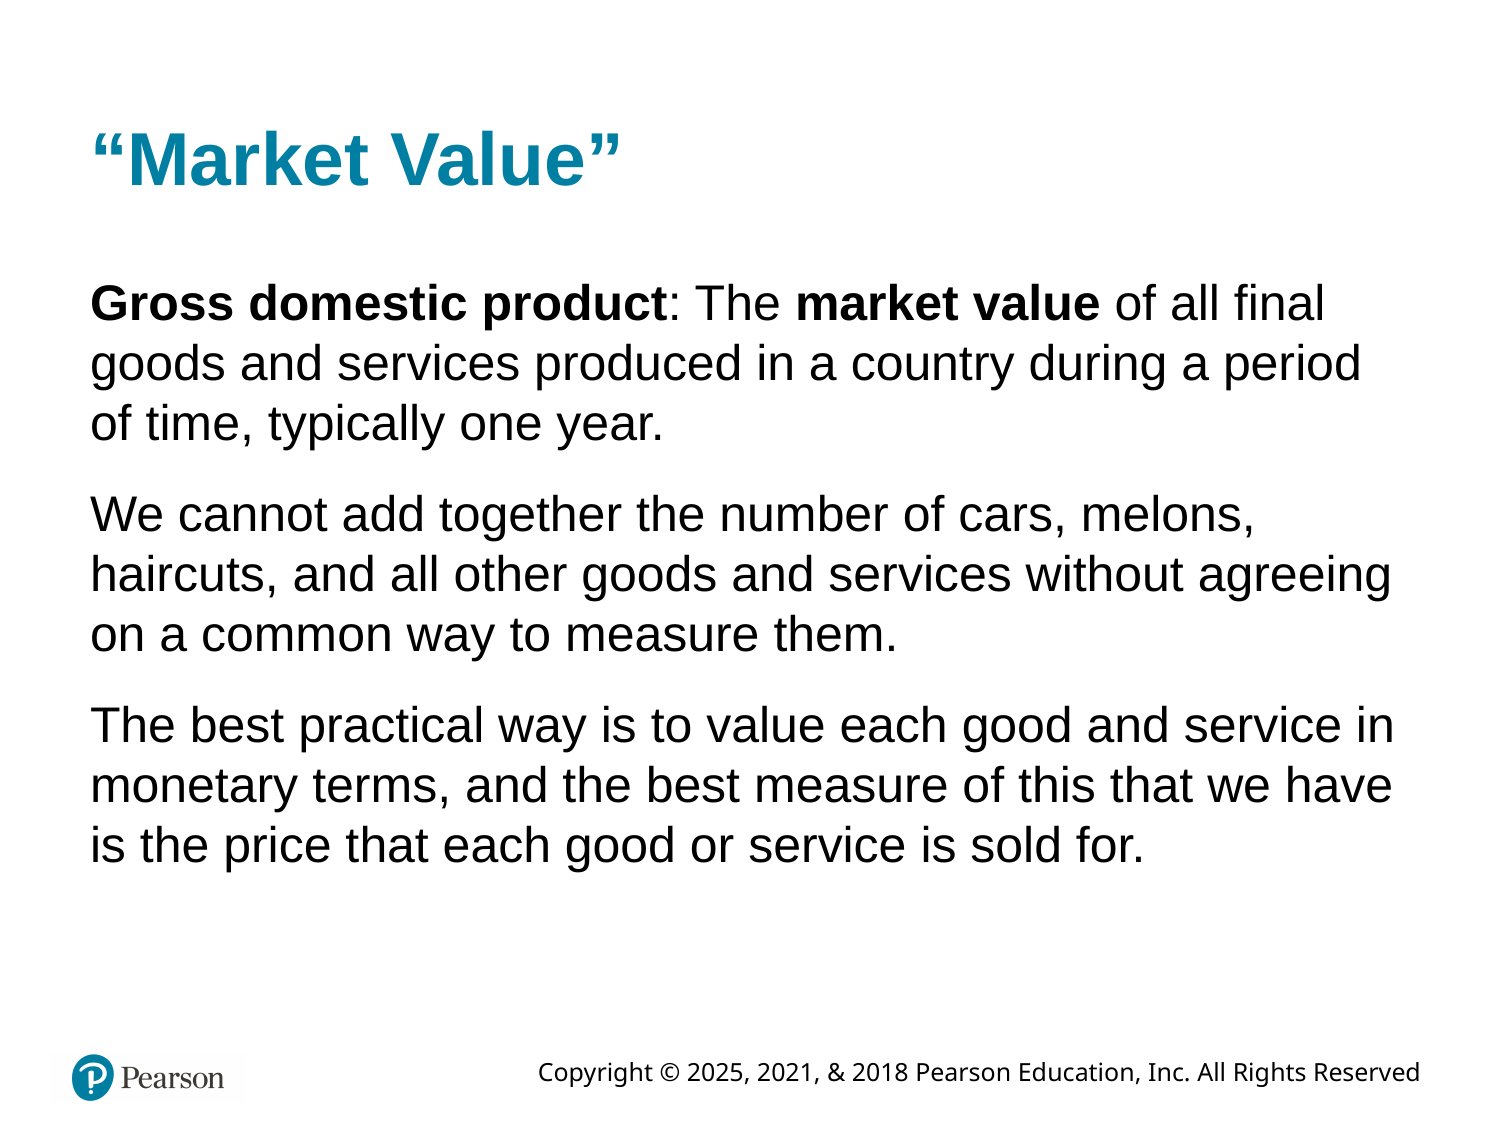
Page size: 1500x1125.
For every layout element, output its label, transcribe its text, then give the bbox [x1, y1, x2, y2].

picture [51, 1053, 245, 1102]
list Gross domestic product: The market value of all final goods and services produced in a country during a period of time, typically one year. We cannot add together the number of cars, melons, haircuts, and all other goods and services without agreeing on a common way to measure them. The best practical way is to value each good and service in monetary terms, and the best measure of this that we have is the price that each good or service is sold for. [75, 255, 1426, 1021]
title “Market Value” [75, 35, 1425, 216]
